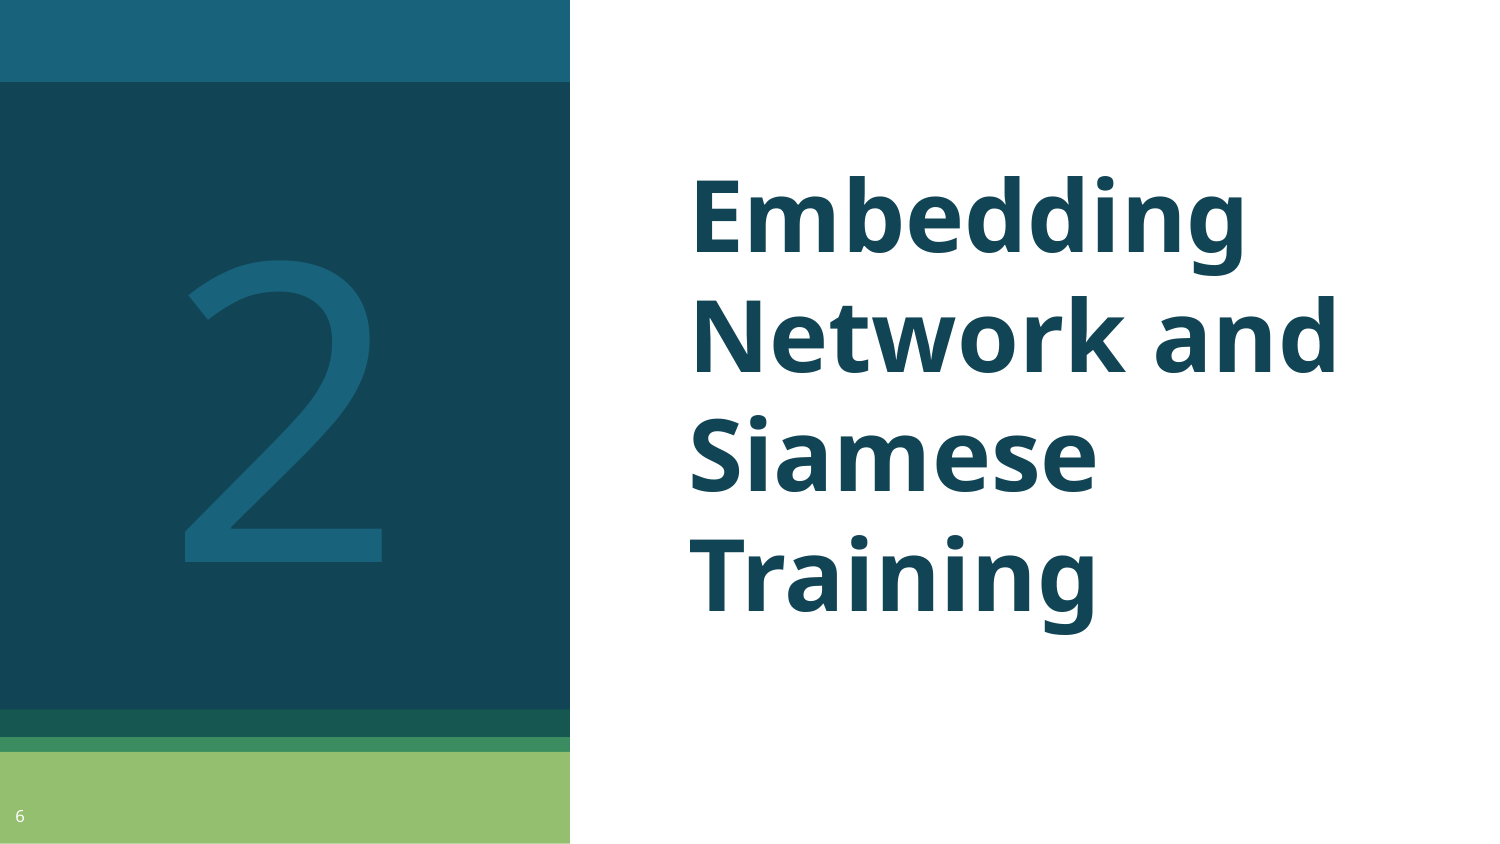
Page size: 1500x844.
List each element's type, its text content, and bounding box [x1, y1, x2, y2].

text_box 2 [0, 82, 570, 709]
title Embedding Network and Siamese Training [673, 144, 1413, 647]
slide_number ‹#› [0, 790, 49, 844]
